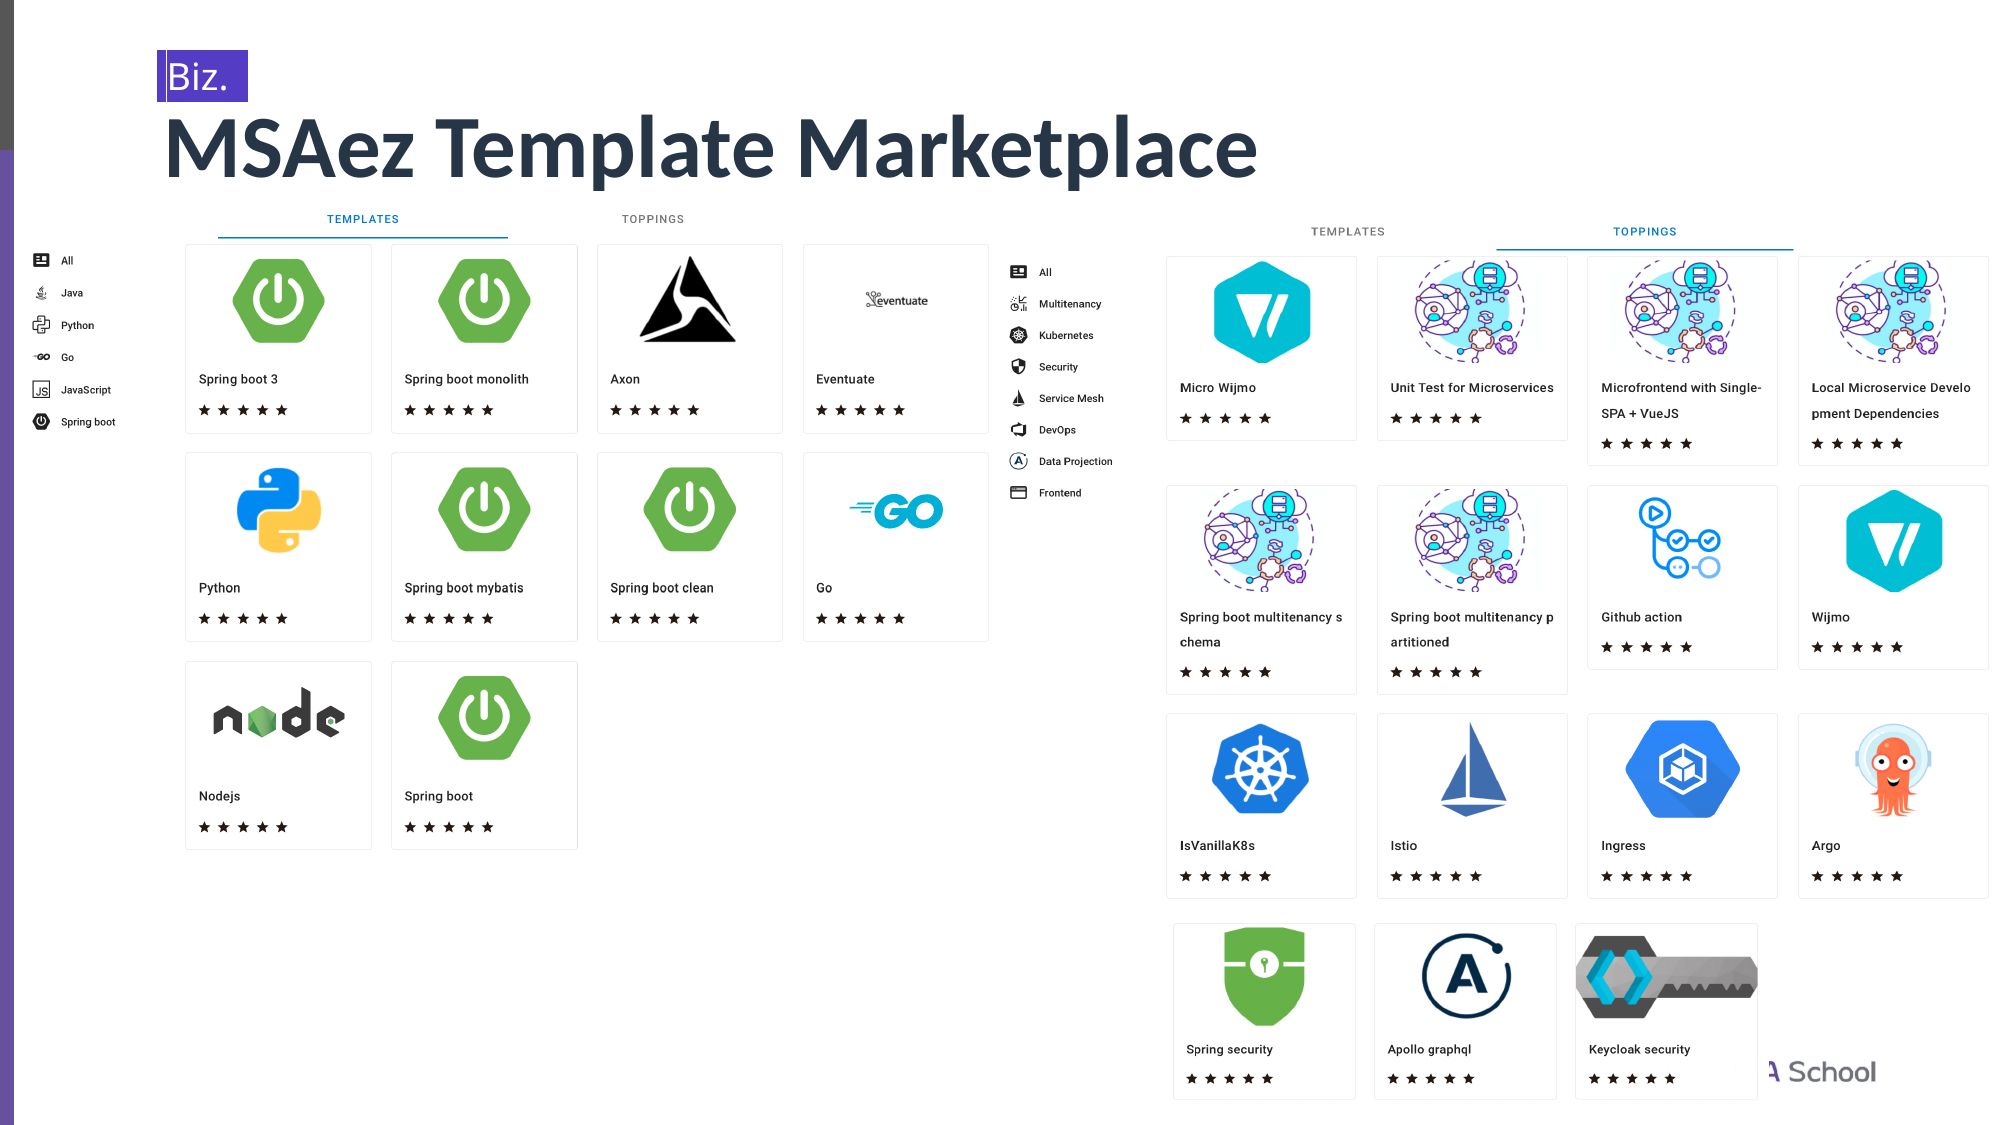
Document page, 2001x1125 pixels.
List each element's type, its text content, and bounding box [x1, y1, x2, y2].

title MSAez Template Marketplace [148, 89, 1863, 209]
picture [20, 208, 996, 865]
text_box Biz. [108, 45, 1111, 106]
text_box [999, 208, 1996, 1108]
